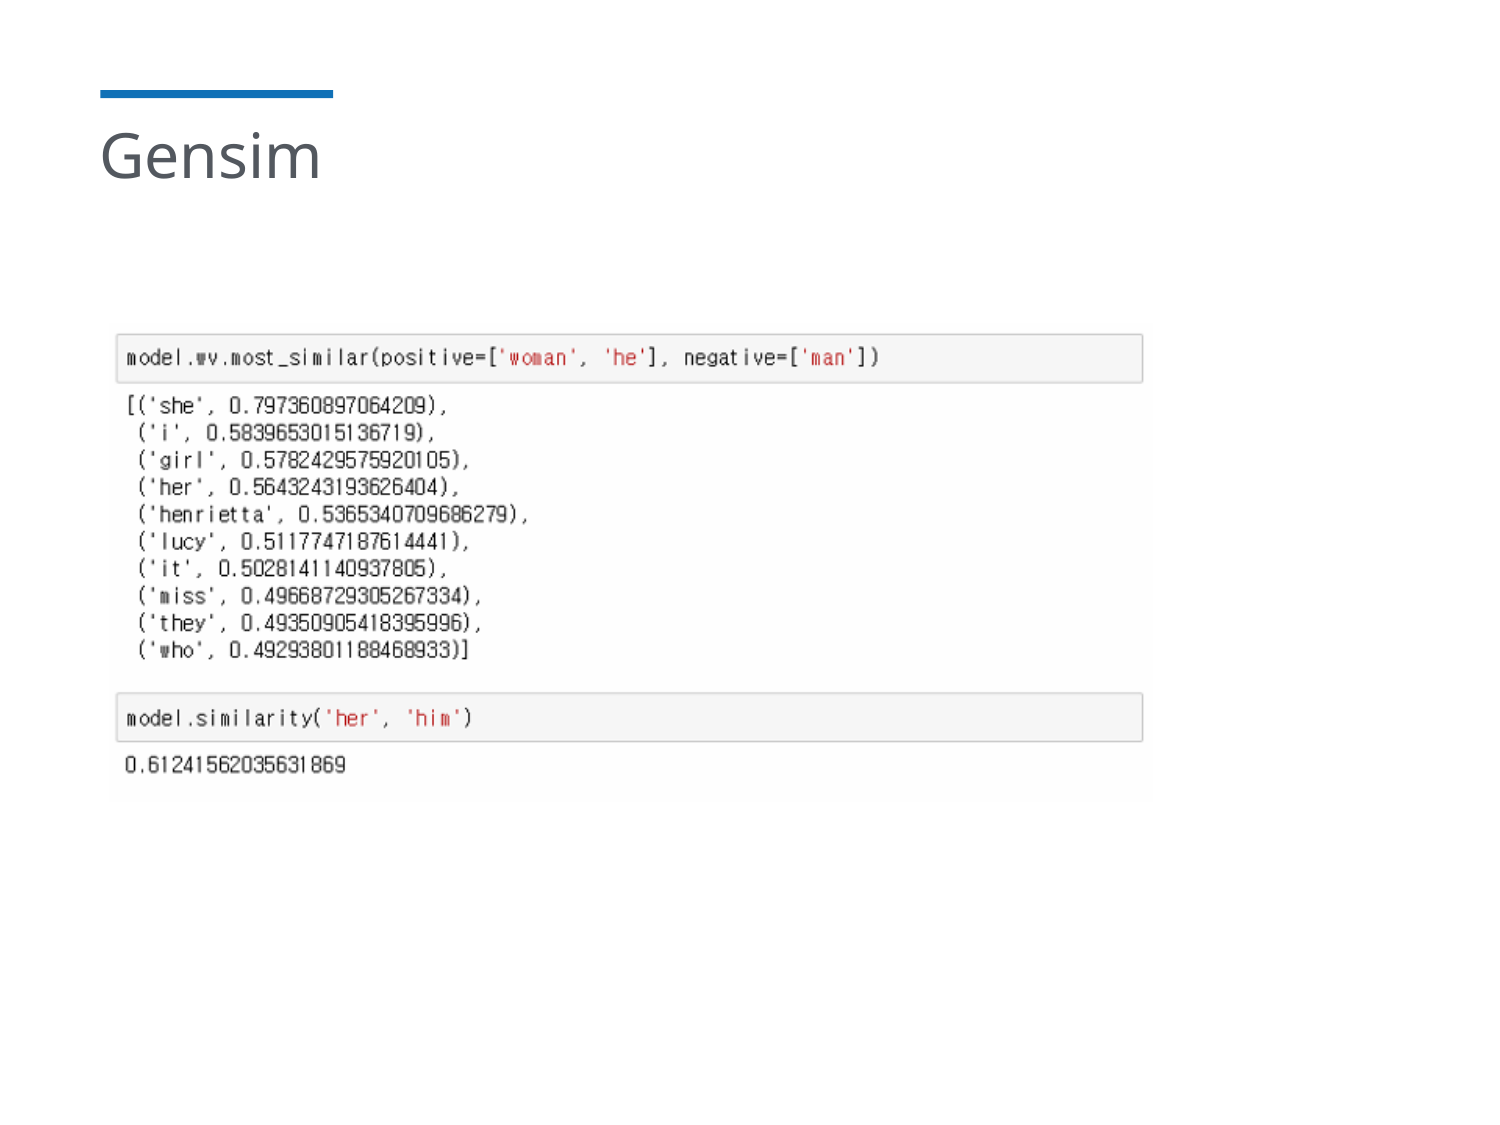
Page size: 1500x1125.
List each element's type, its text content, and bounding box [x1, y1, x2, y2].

title Gensim [84, 117, 1416, 199]
picture [109, 323, 1153, 802]
